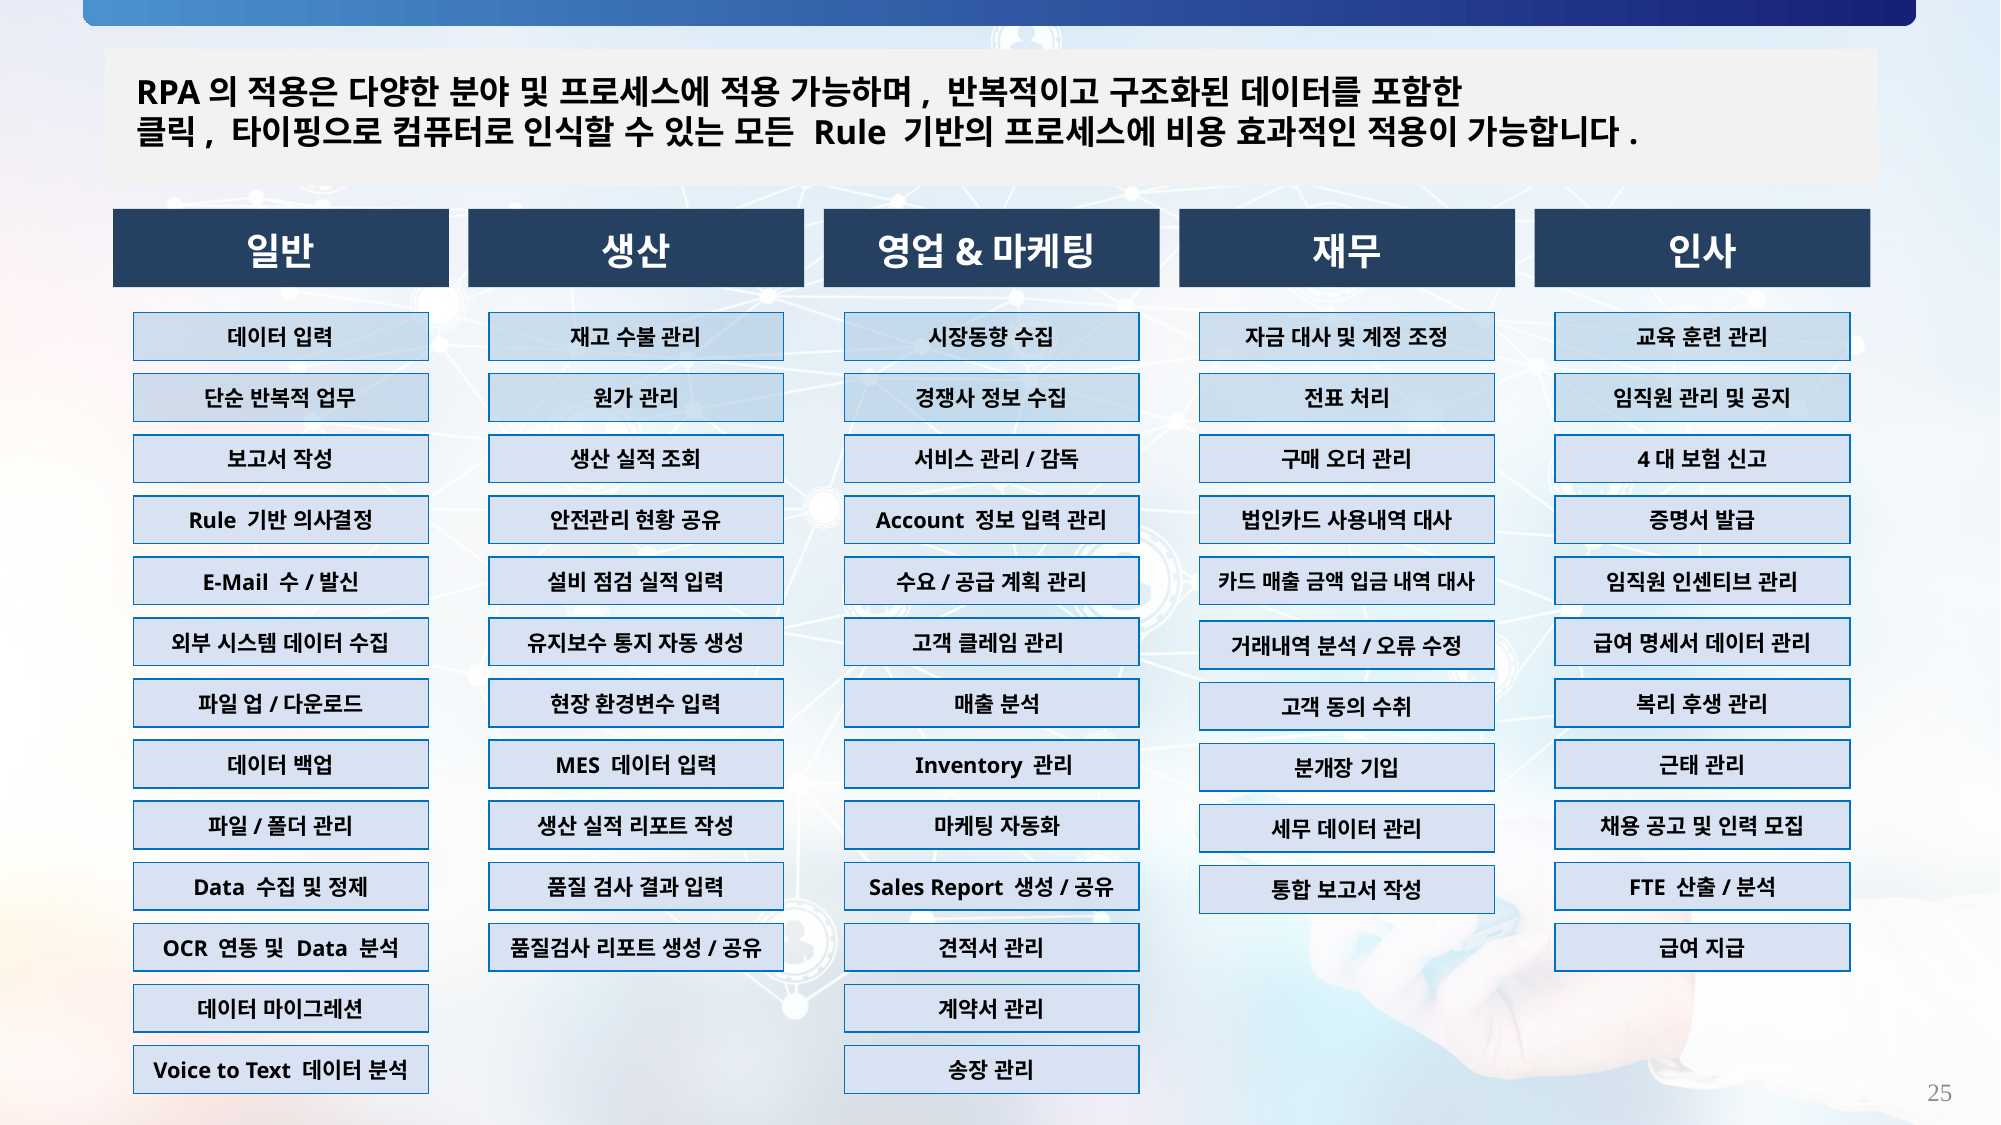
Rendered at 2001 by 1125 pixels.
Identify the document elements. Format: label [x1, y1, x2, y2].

text_box [112, 208, 1871, 1094]
text_box [104, 48, 1879, 187]
text_box [0, 0, 2000, 1125]
